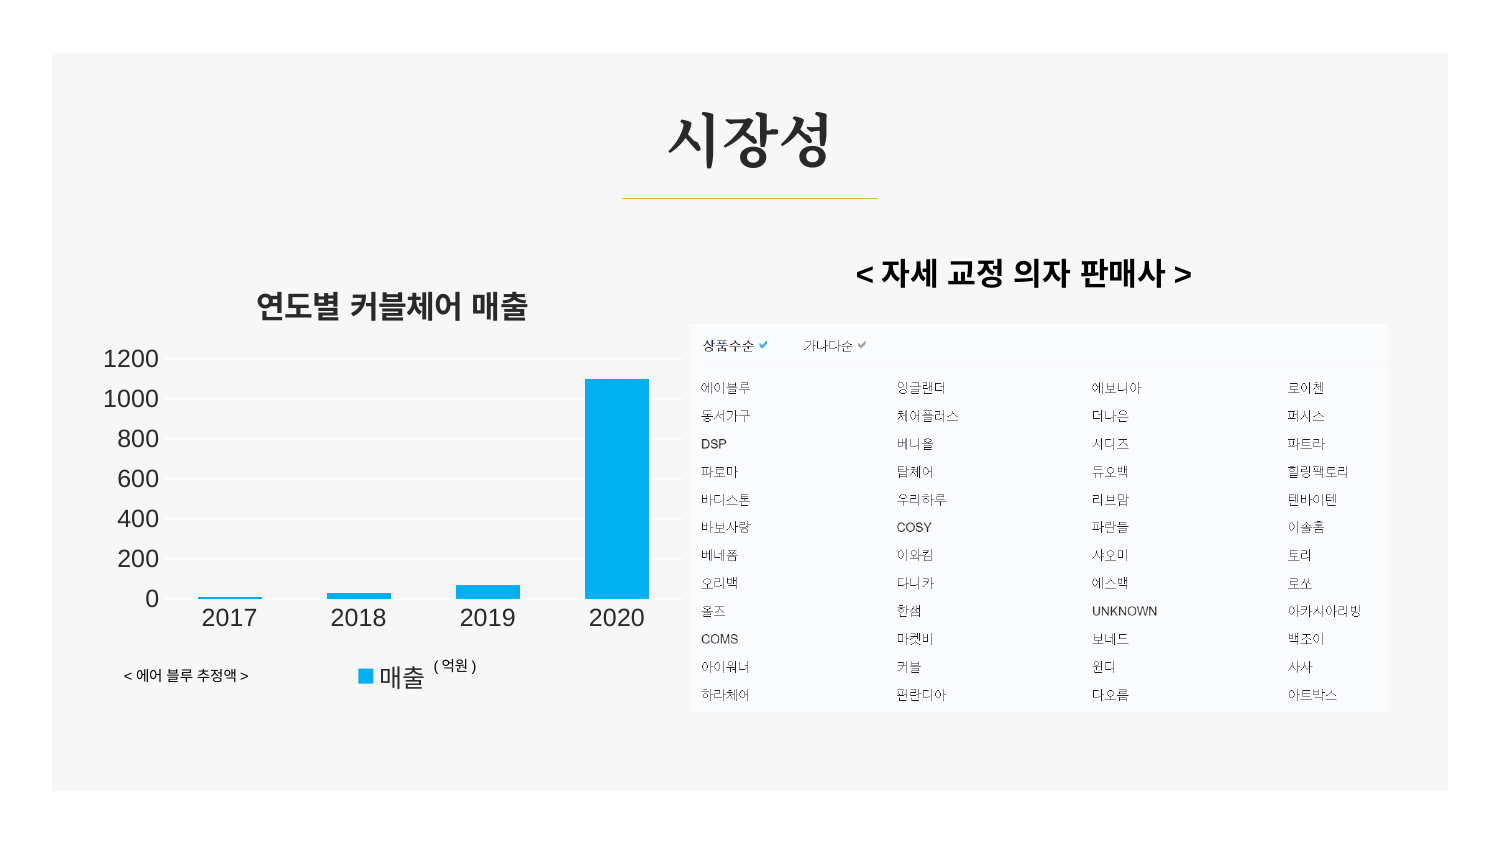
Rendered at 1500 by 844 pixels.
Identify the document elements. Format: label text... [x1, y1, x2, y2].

title 시장성 [117, 89, 1383, 161]
chart [90, 255, 694, 702]
picture [688, 322, 1389, 712]
text_box <자세 교정 의자 판매사> [841, 246, 1268, 300]
